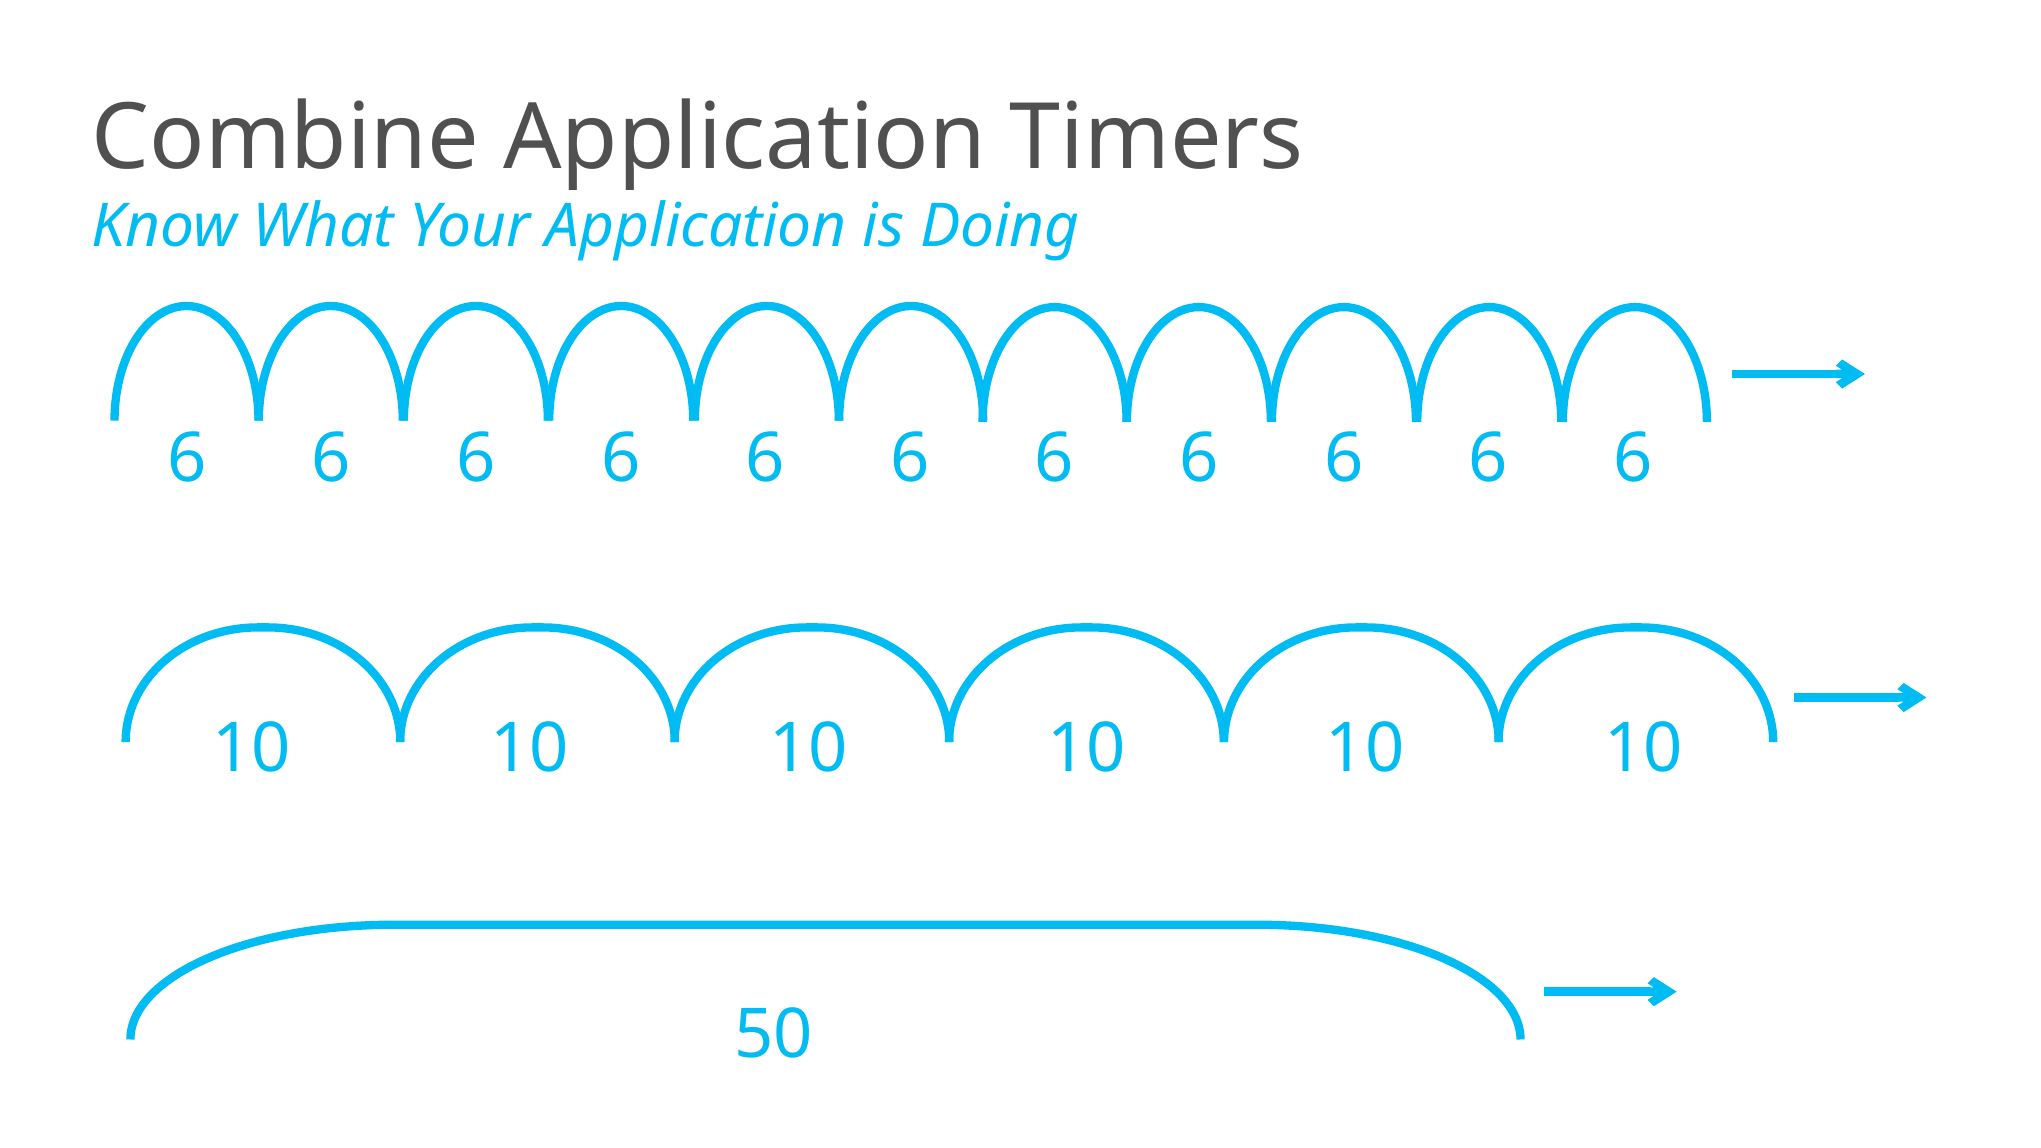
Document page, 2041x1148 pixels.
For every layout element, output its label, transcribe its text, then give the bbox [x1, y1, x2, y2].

text_box 6 [116, 412, 257, 495]
text_box 6 [1128, 412, 1270, 495]
text_box 10 [1016, 702, 1157, 785]
text_box 6 [695, 412, 836, 495]
text_box [838, 305, 983, 421]
text_box 6 [550, 412, 691, 495]
text_box [548, 305, 694, 421]
text_box [694, 305, 839, 421]
text_box 50 [703, 988, 844, 1071]
text_box 10 [738, 702, 879, 785]
text_box 10 [1573, 702, 1714, 785]
text_box [258, 305, 403, 421]
text_box [403, 305, 549, 421]
text_box [1497, 626, 1775, 743]
text_box [948, 626, 1224, 743]
text_box [1271, 306, 1417, 422]
text_box 6 [839, 412, 980, 495]
text_box [113, 305, 259, 421]
text_box 10 [1294, 702, 1436, 785]
text_box 6 [261, 412, 402, 495]
text_box [1416, 306, 1562, 422]
text_box 6 [405, 412, 547, 495]
text_box [1126, 306, 1271, 422]
text_box [1223, 626, 1499, 743]
text_box Combine Application Timers Know What Your Application is Doing [91, 76, 1928, 198]
text_box 10 [459, 702, 601, 785]
text_box [981, 306, 1127, 422]
text_box [1562, 306, 1708, 422]
text_box 6 [1273, 412, 1414, 495]
text_box [673, 626, 949, 743]
text_box 6 [984, 412, 1125, 495]
text_box [124, 626, 400, 743]
text_box 6 [1418, 412, 1559, 495]
text_box 10 [181, 702, 322, 785]
text_box [399, 626, 675, 743]
text_box [129, 923, 1522, 1040]
text_box 6 [1562, 412, 1704, 495]
